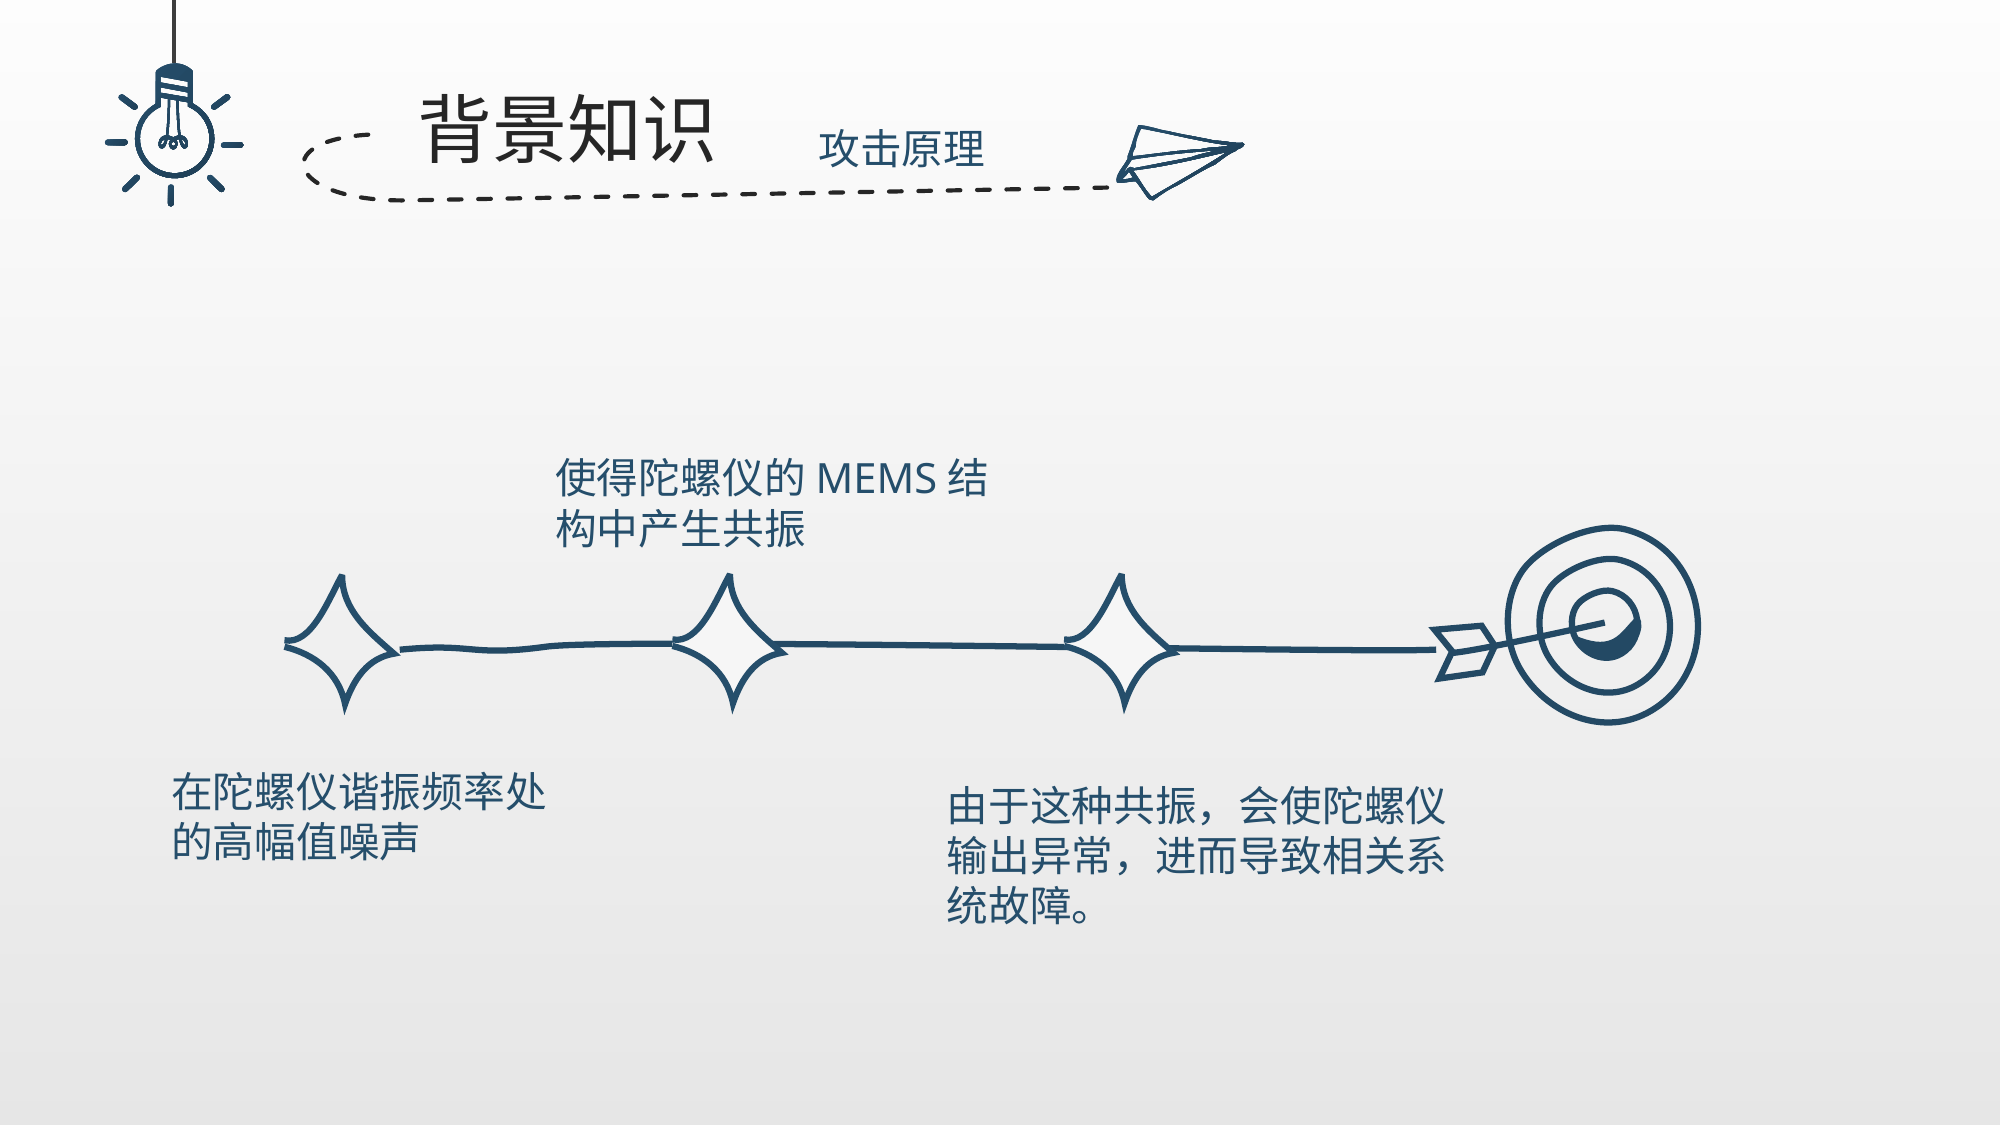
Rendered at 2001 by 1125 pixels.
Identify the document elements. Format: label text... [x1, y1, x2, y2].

text_box 由于这种共振，会使陀螺仪输出异常，进而导致相关系统故障。 [931, 772, 1494, 938]
text_box [1064, 574, 1174, 704]
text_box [104, 0, 244, 207]
text_box [284, 575, 394, 705]
text_box [1116, 125, 1245, 201]
text_box [772, 643, 1074, 650]
text_box [672, 574, 782, 704]
text_box [302, 133, 1116, 202]
text_box 攻击原理 [803, 115, 1151, 181]
text_box [399, 643, 682, 651]
text_box 背景知识 [382, 74, 753, 161]
text_box 在陀螺仪谐振频率处的高幅值噪声 [156, 758, 597, 874]
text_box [1459, 512, 1693, 748]
text_box 使得陀螺仪的MEMS结构中产生共振 [540, 444, 1024, 560]
